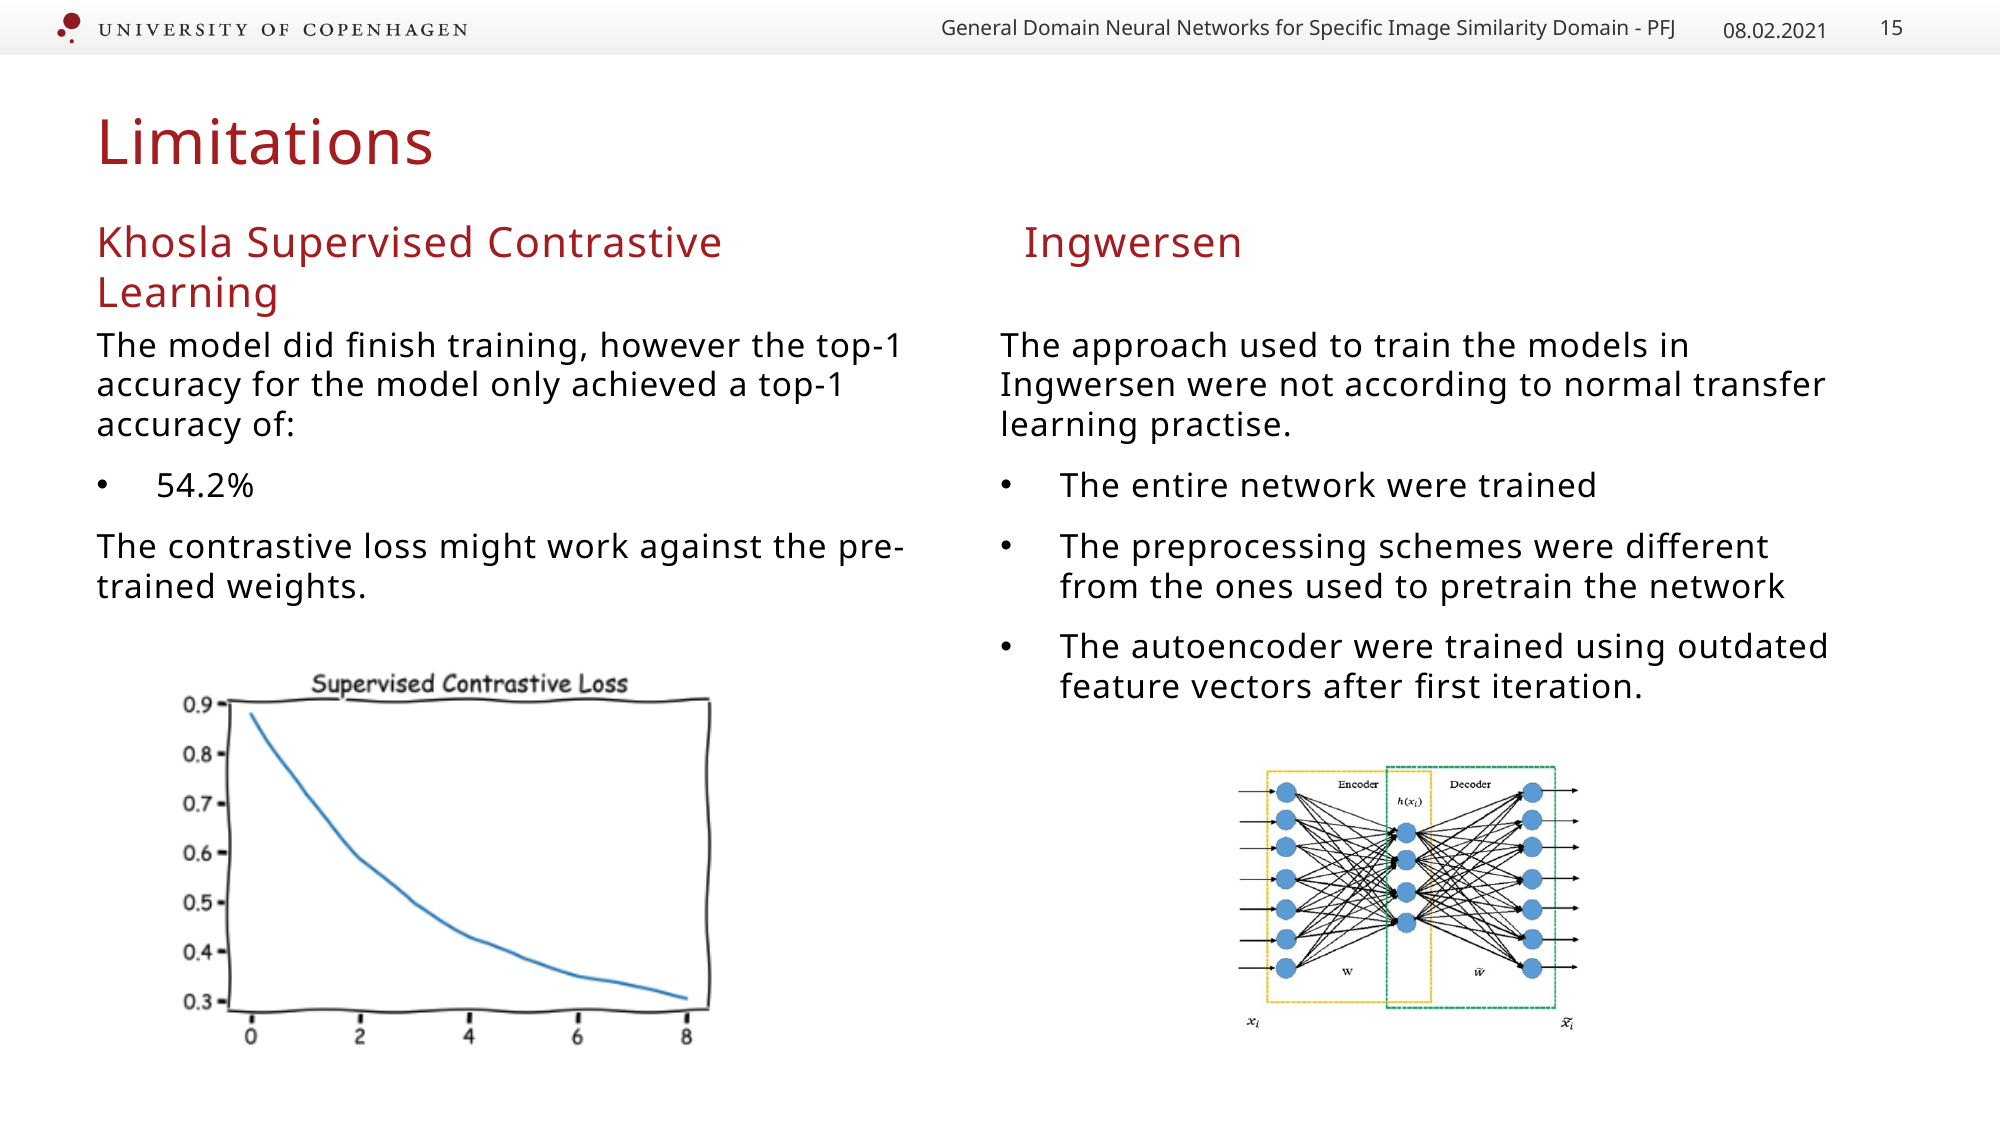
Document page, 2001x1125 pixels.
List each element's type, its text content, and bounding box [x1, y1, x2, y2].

picture [92, 15, 475, 42]
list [163, 652, 807, 1060]
text_box The approach used to train the models in Ingwersen were not according to normal transfer learning practise. The entire network were trained The preprocessing schemes were different from the ones used to pretrain the network The autoencoder were trained using outdated feature vectors after first iteration. [1000, 323, 1852, 1036]
text_box Ingwersen [1024, 215, 1828, 303]
picture [1141, 764, 1677, 1036]
title Limitations [96, 101, 1904, 244]
slide_number 15 [1840, 14, 1904, 43]
footer General Domain Neural Networks for Speciﬁc Image Similarity Domain - PFJ [530, 14, 1677, 43]
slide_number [1694, 14, 1829, 43]
text_box Khosla Supervised Contrastive Learning [96, 215, 873, 303]
list The model did finish training, however the top-1 accuracy for the model only achieved a top-1 accuracy of: 54.2% The contrastive loss might work against the pre-trained weights. [96, 323, 949, 1036]
